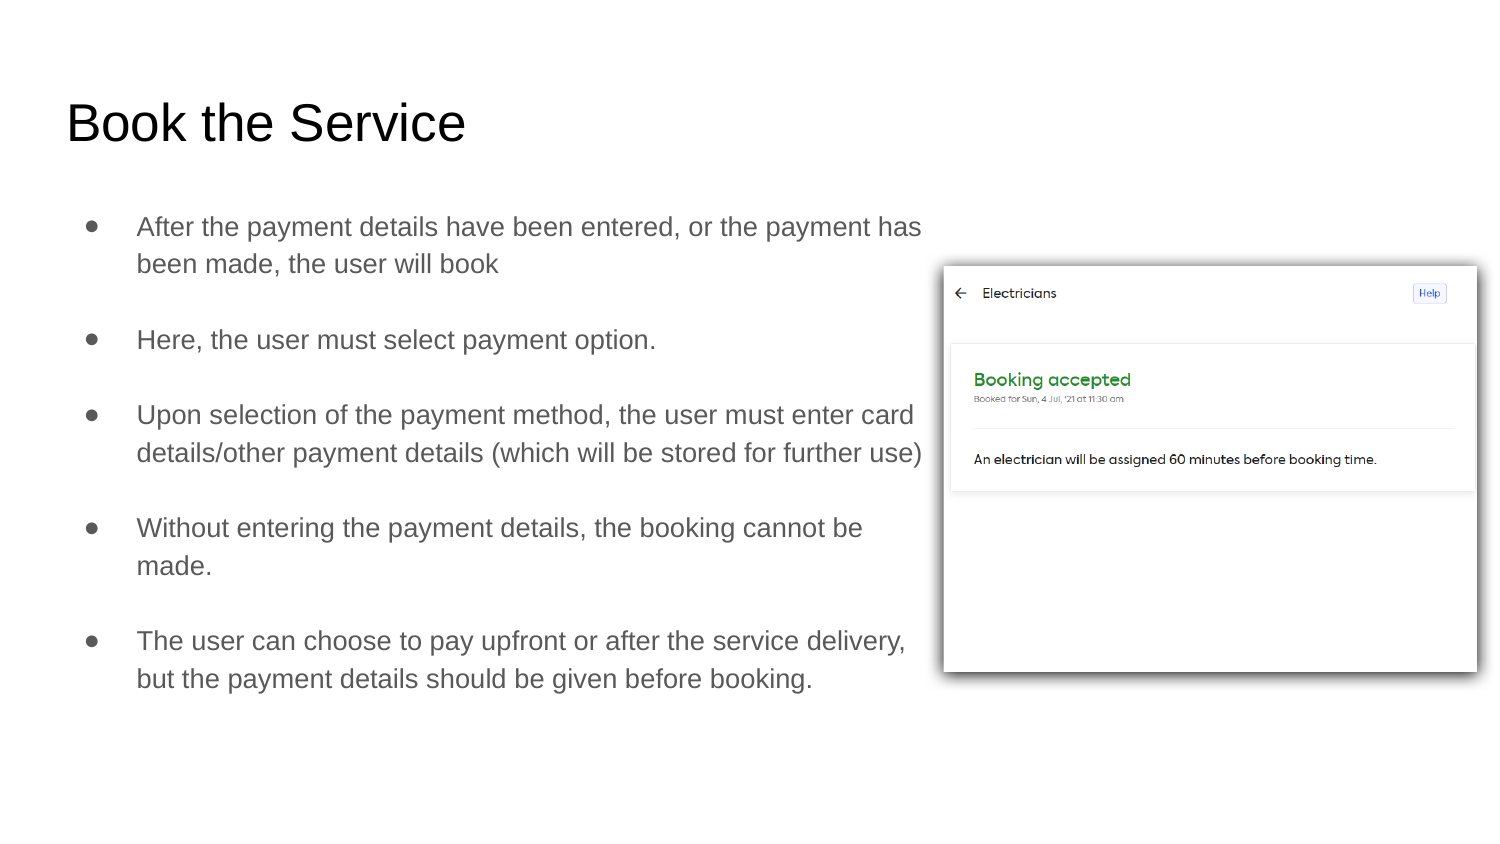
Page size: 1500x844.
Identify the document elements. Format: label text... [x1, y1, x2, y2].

list After the payment details have been entered, or the payment has been made, the user will book Here, the user must select payment option. Upon selection of the payment method, the user must enter card details/other payment details (which will be stored for further use) Without entering the payment details, the booking cannot be made. The user can choose to pay upfront or after the service delivery, but the payment details should be given before booking. [51, 189, 942, 750]
picture [943, 266, 1478, 672]
title Book the Service [51, 72, 1449, 167]
